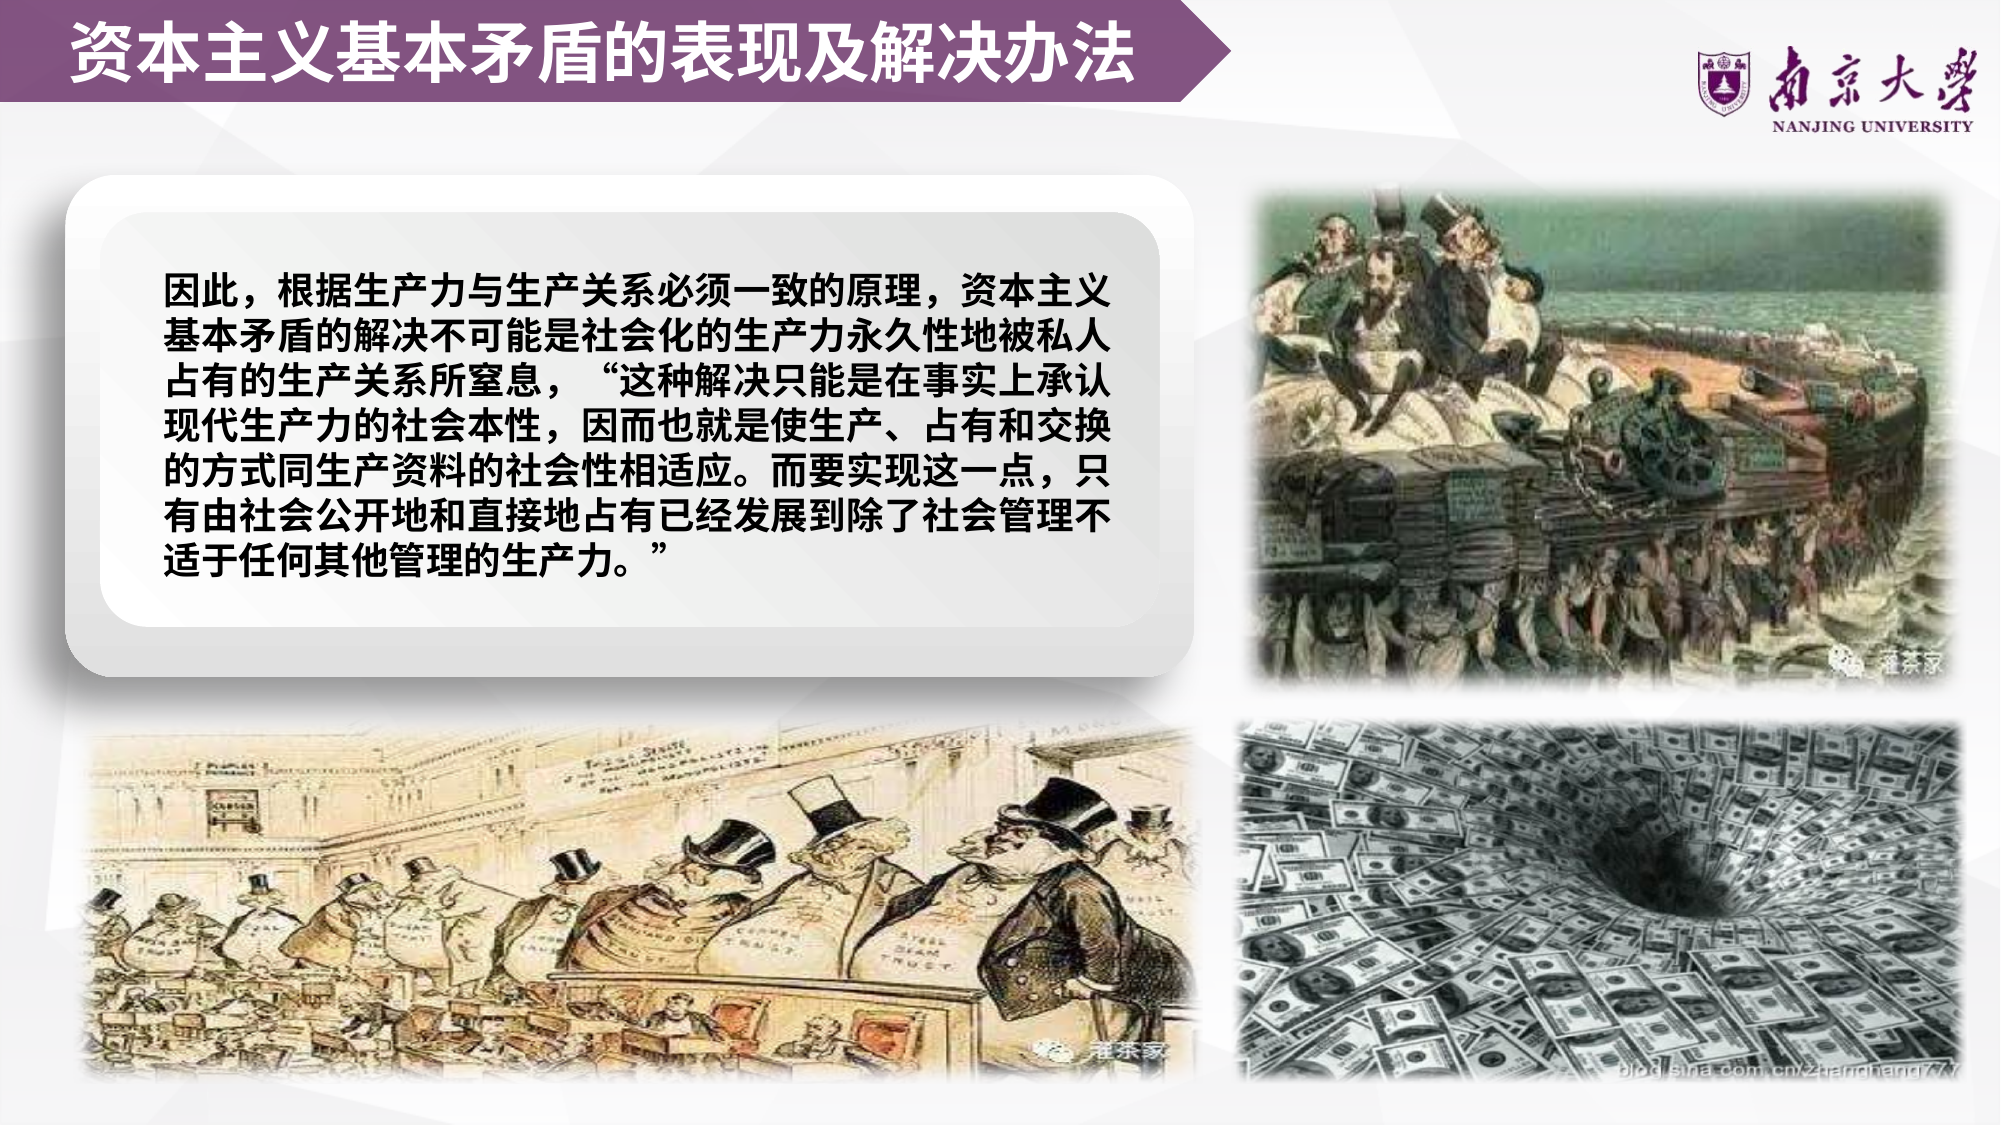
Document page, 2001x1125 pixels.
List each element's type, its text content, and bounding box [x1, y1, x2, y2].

text_box 资本主义基本矛盾的表现及解决办法 [0, 0, 1233, 103]
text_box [65, 174, 1194, 677]
picture [0, 0, 2001, 1125]
